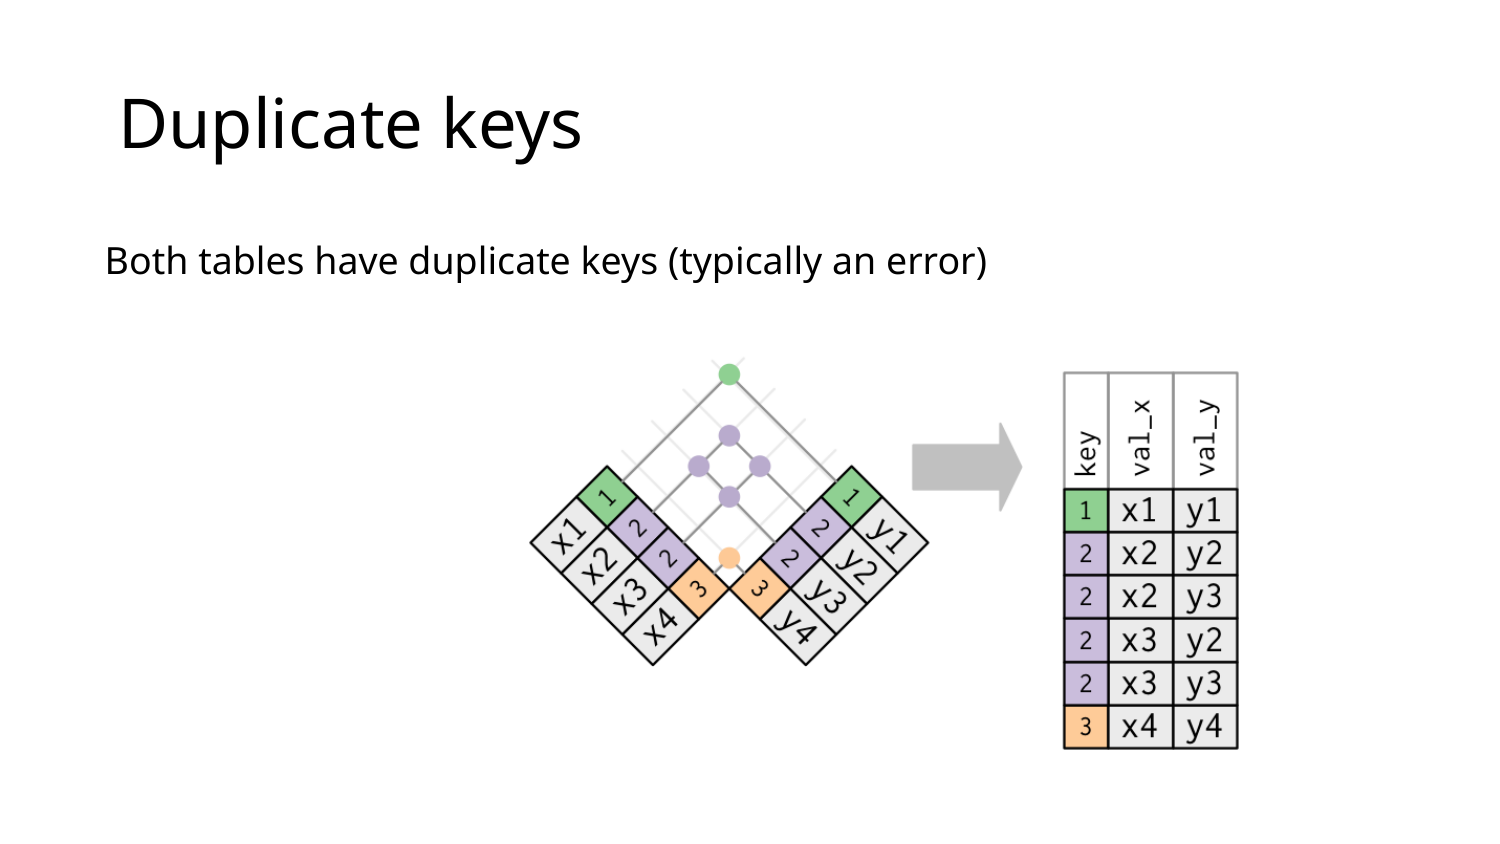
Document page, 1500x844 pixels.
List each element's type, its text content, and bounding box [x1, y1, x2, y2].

picture [524, 343, 1242, 753]
title Duplicate keys [103, 44, 1397, 208]
text_box Both tables have duplicate keys (typically an error) [89, 229, 1003, 290]
